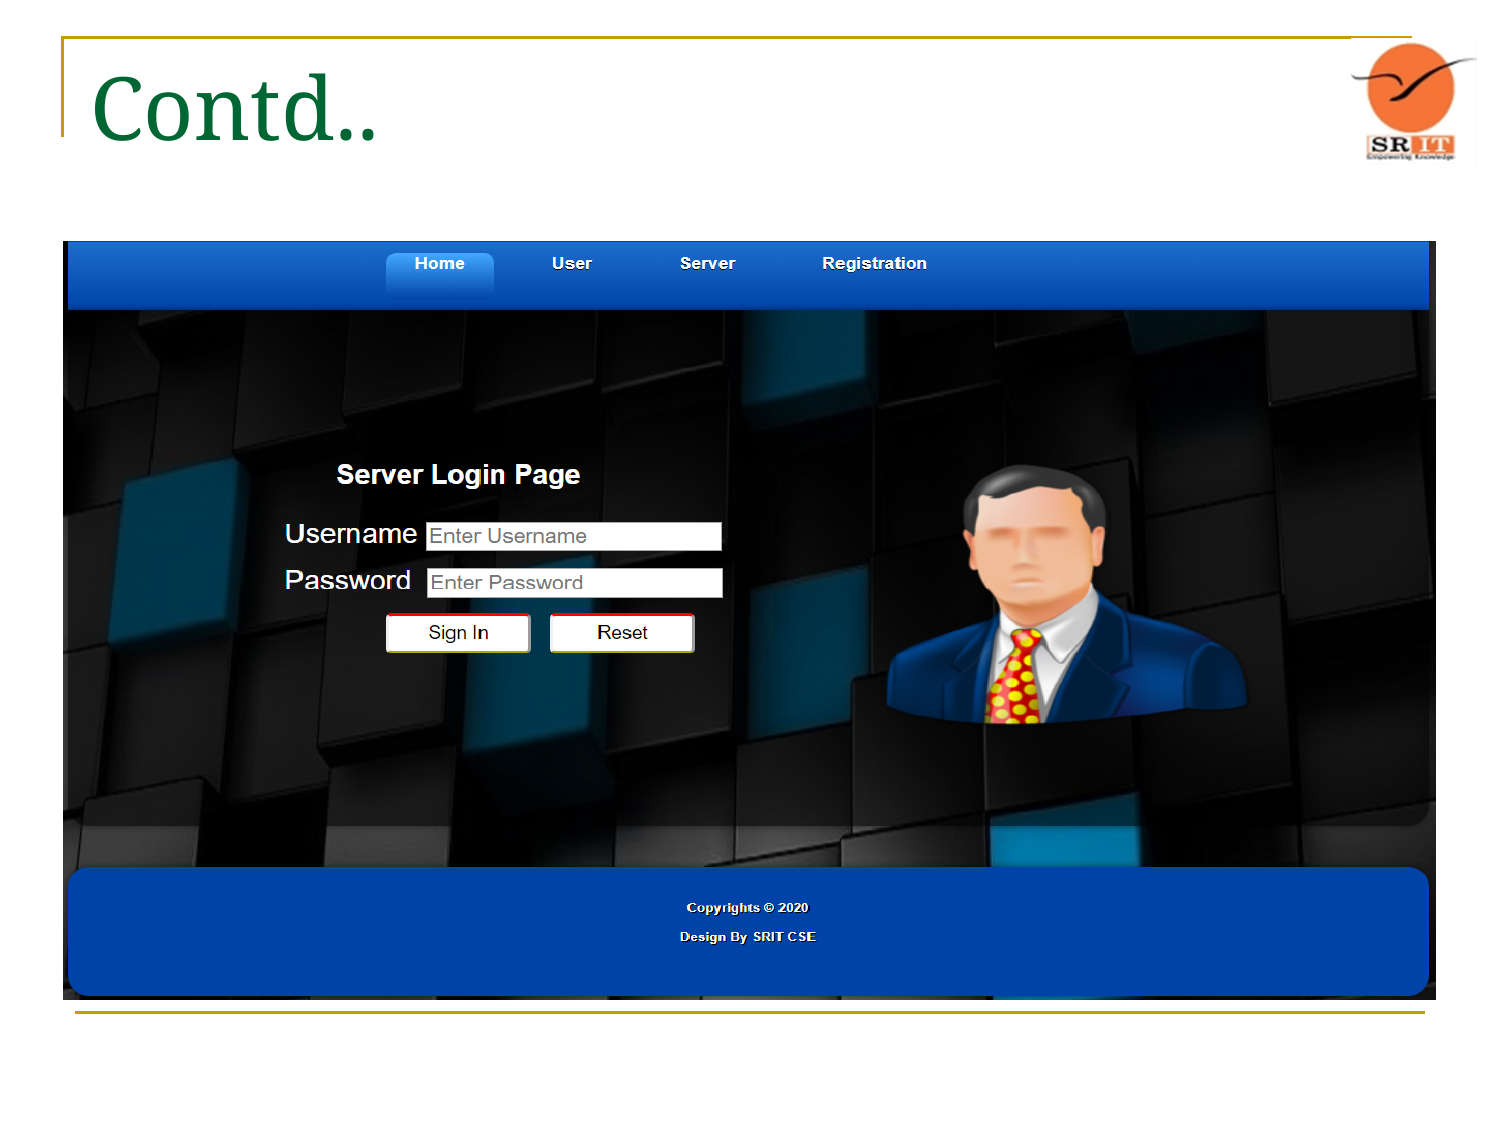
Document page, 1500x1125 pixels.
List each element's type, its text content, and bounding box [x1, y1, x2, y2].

picture [63, 241, 1436, 1001]
picture [1350, 37, 1478, 165]
title Contd.. [75, 45, 1425, 233]
